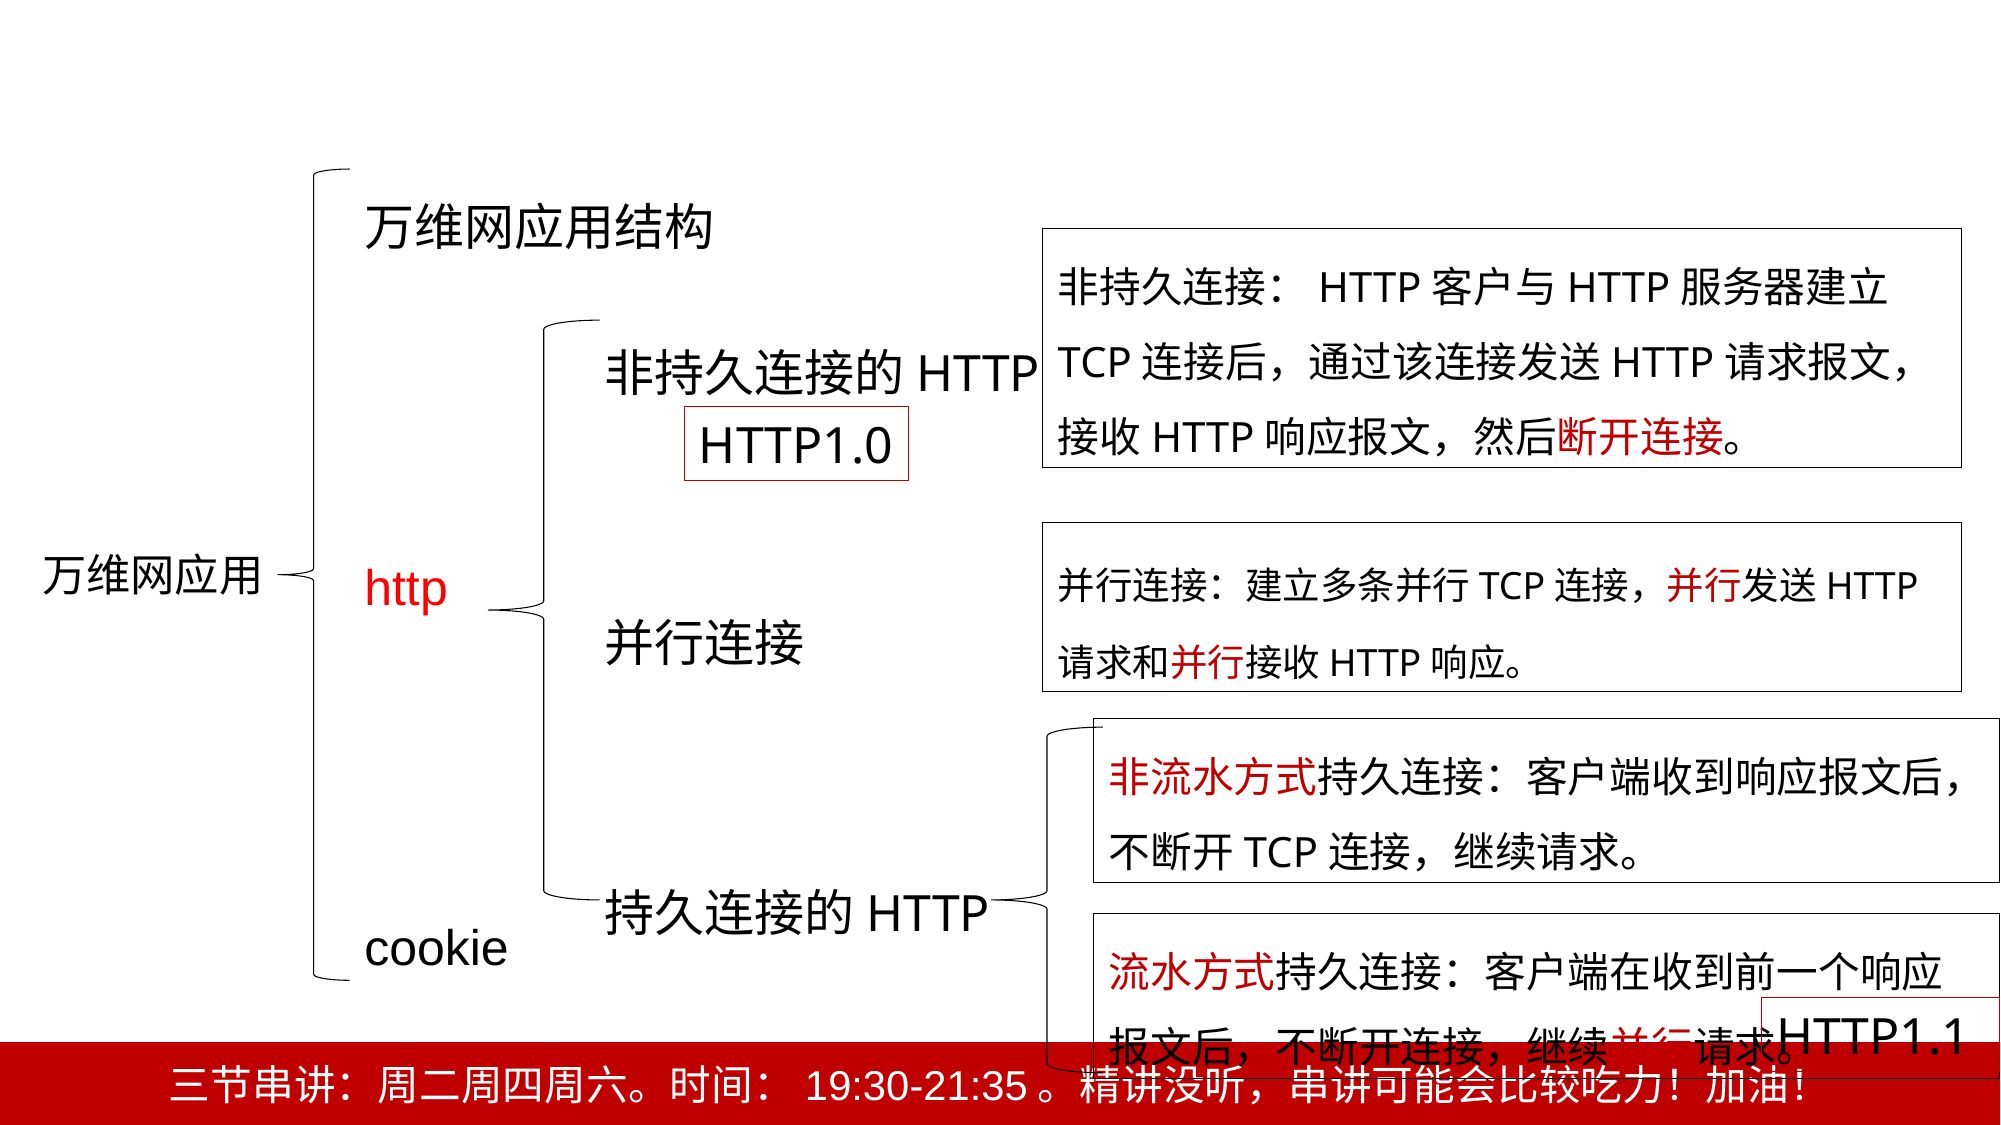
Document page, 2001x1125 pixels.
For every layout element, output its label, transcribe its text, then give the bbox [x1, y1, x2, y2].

text_box 非持久连接：HTTP客户与HTTP服务器建立TCP连接后，通过该连接发送HTTP请求报文，接收HTTP响应报文，然后断开连接。 [1042, 228, 1962, 468]
text_box 万维网应用 [27, 540, 313, 609]
text_box [277, 168, 349, 981]
text_box 并行连接：建立多条并行TCP连接，并行发送HTTP请求和并行接收HTTP响应。 [1042, 522, 1962, 692]
text_box HTTP1.0 [684, 406, 909, 481]
text_box [991, 726, 1103, 1074]
text_box 万维网应用结构 http cookie [349, 158, 771, 983]
text_box 流水方式持久连接：客户端在收到前一个响应报文后，不断开连接，继续并行请求。 [1093, 913, 2000, 1079]
text_box 非持久连接的HTTP 并行连接 持久连接的HTTP [589, 304, 1095, 950]
text_box [487, 319, 589, 901]
text_box HTTP1.1 [1761, 997, 2000, 1072]
text_box 非流水方式持久连接：客户端收到响应报文后，不断开TCP连接，继续请求。 [1093, 718, 2000, 883]
